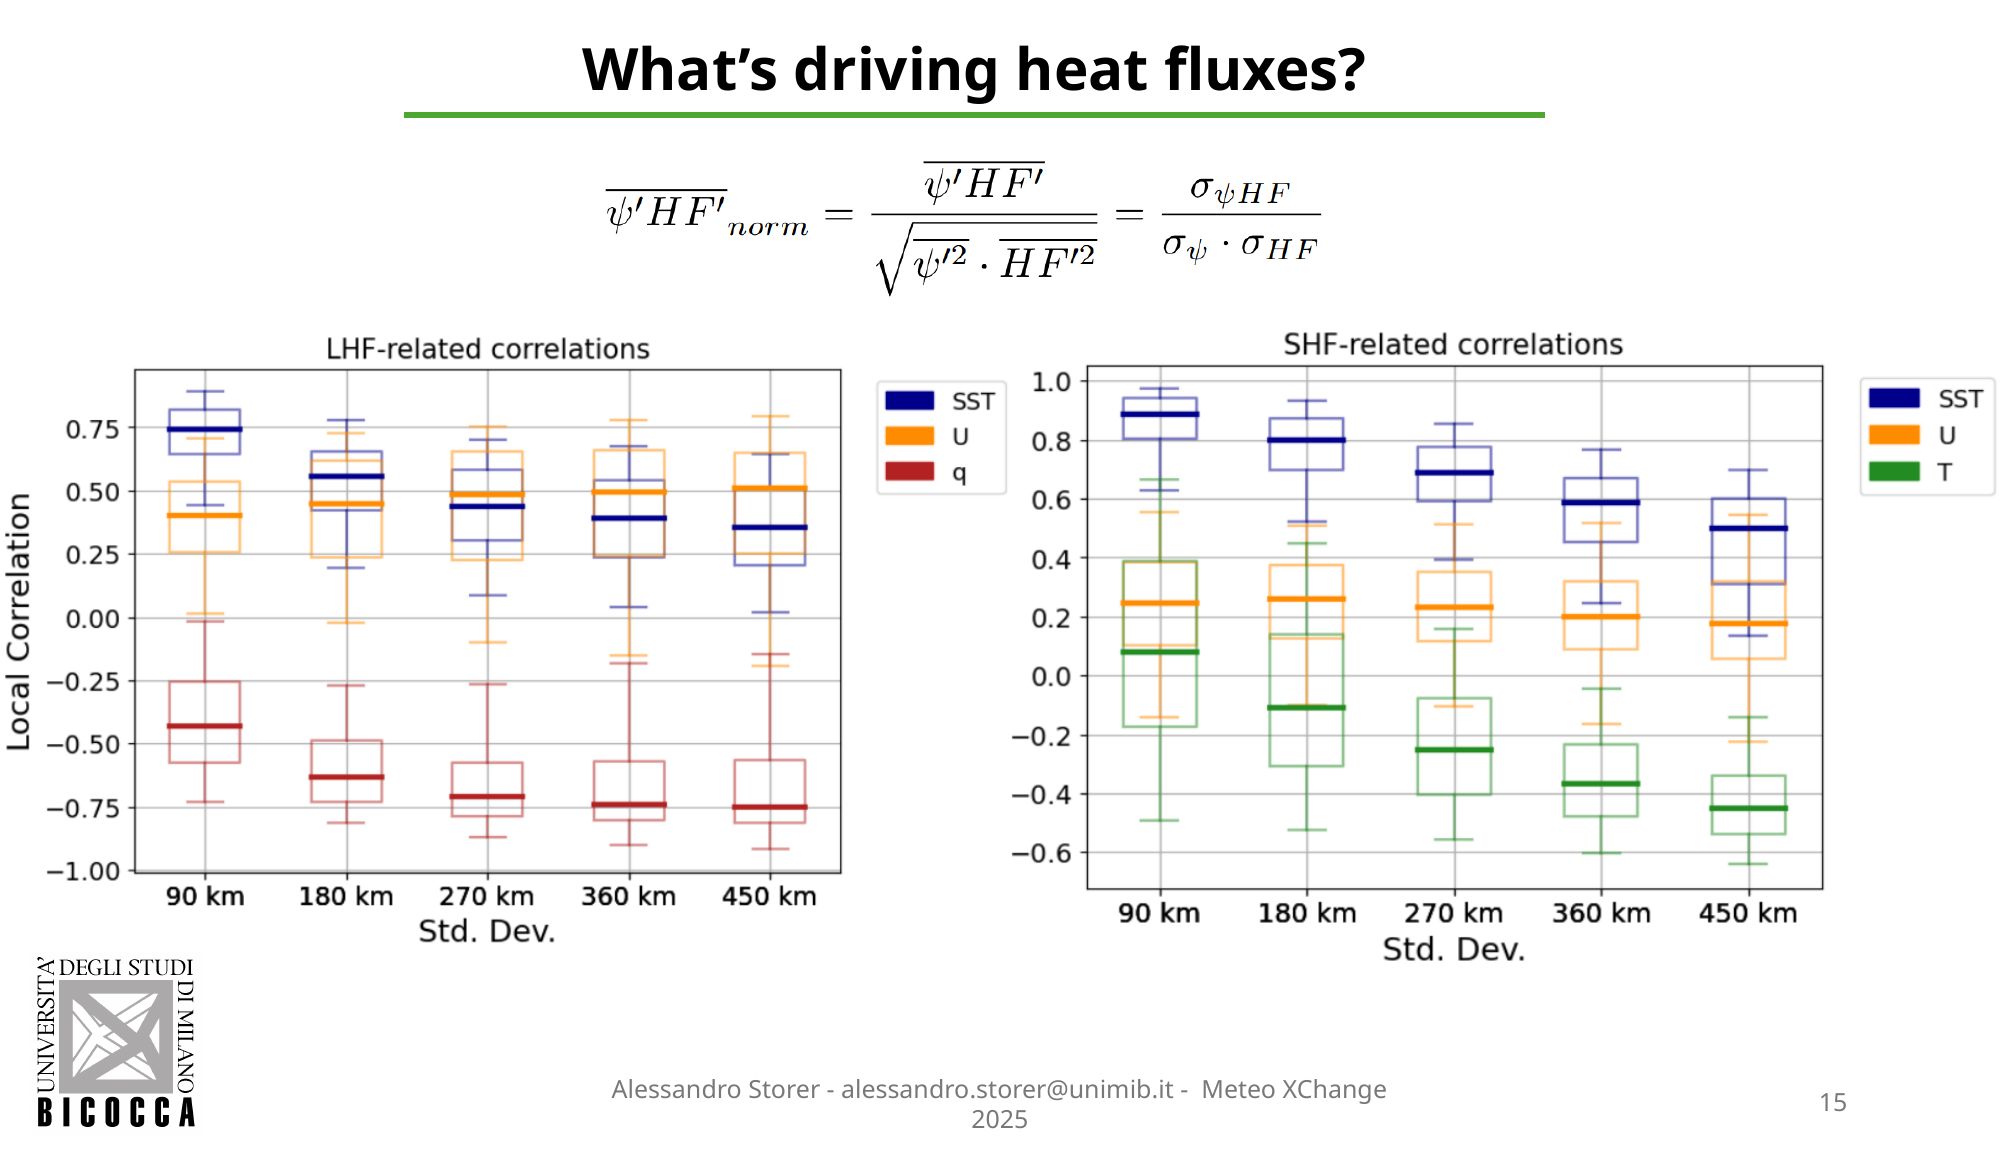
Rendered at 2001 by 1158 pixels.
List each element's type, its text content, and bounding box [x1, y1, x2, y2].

footer Alessandro Storer - alessandro.storer@unimib.it - Meteo XChange 2025 [565, 1072, 1435, 1135]
text_box What’s driving heat fluxes? [328, 25, 1621, 110]
slide_number 15 [1435, 1072, 1863, 1135]
picture [0, 316, 2000, 1135]
picture [588, 133, 1336, 308]
